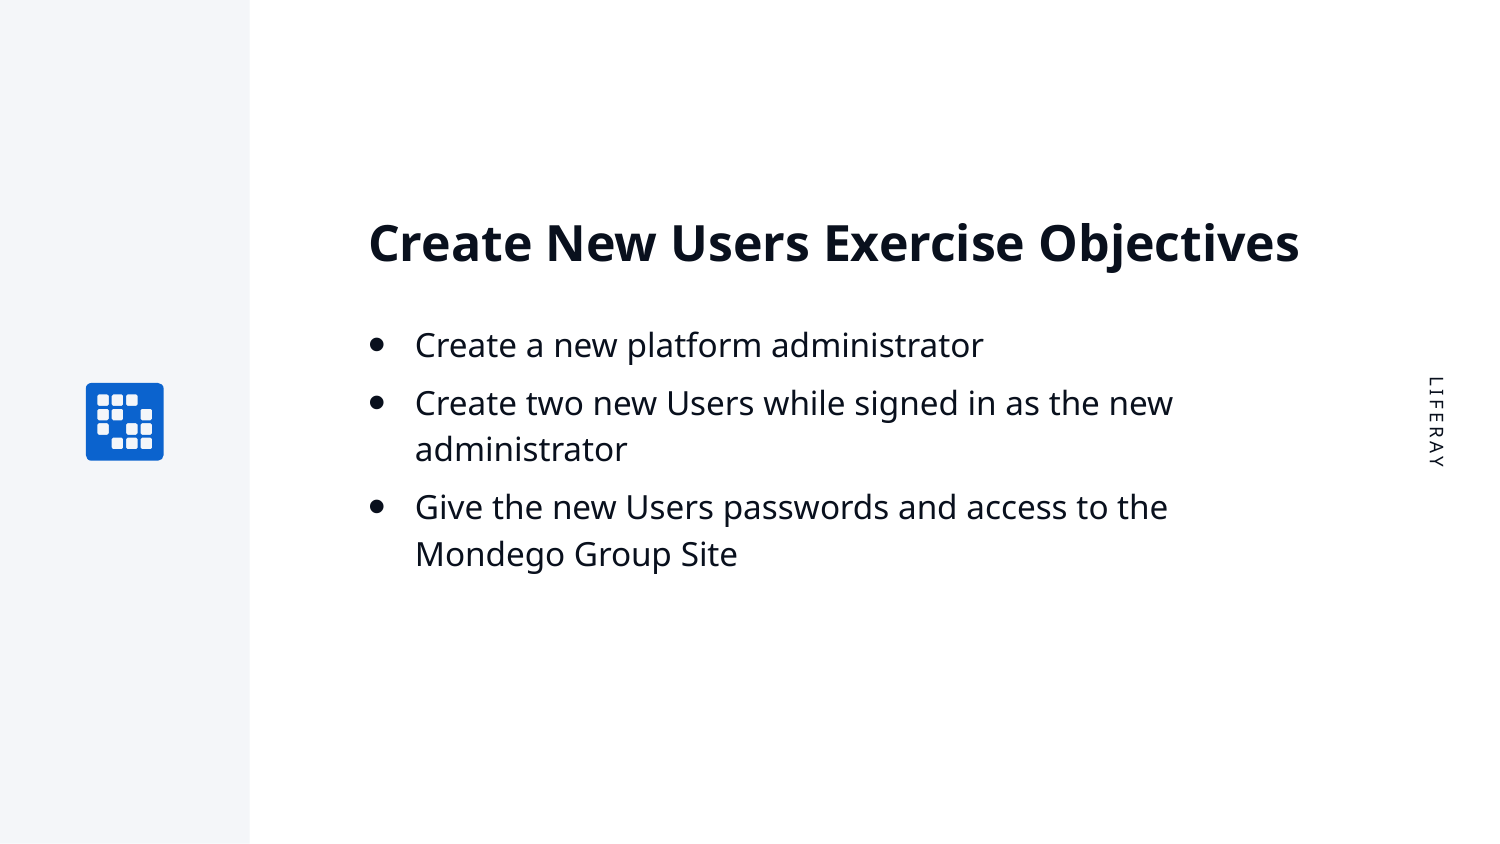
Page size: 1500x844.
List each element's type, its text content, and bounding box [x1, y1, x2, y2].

subtitle Create a new platform administrator Create two new Users while signed in as the new administrator Give the new Users passwords and access to the Mondego Group Site [368, 303, 1275, 811]
title Create New Users Exercise Objectives [368, 196, 1350, 284]
